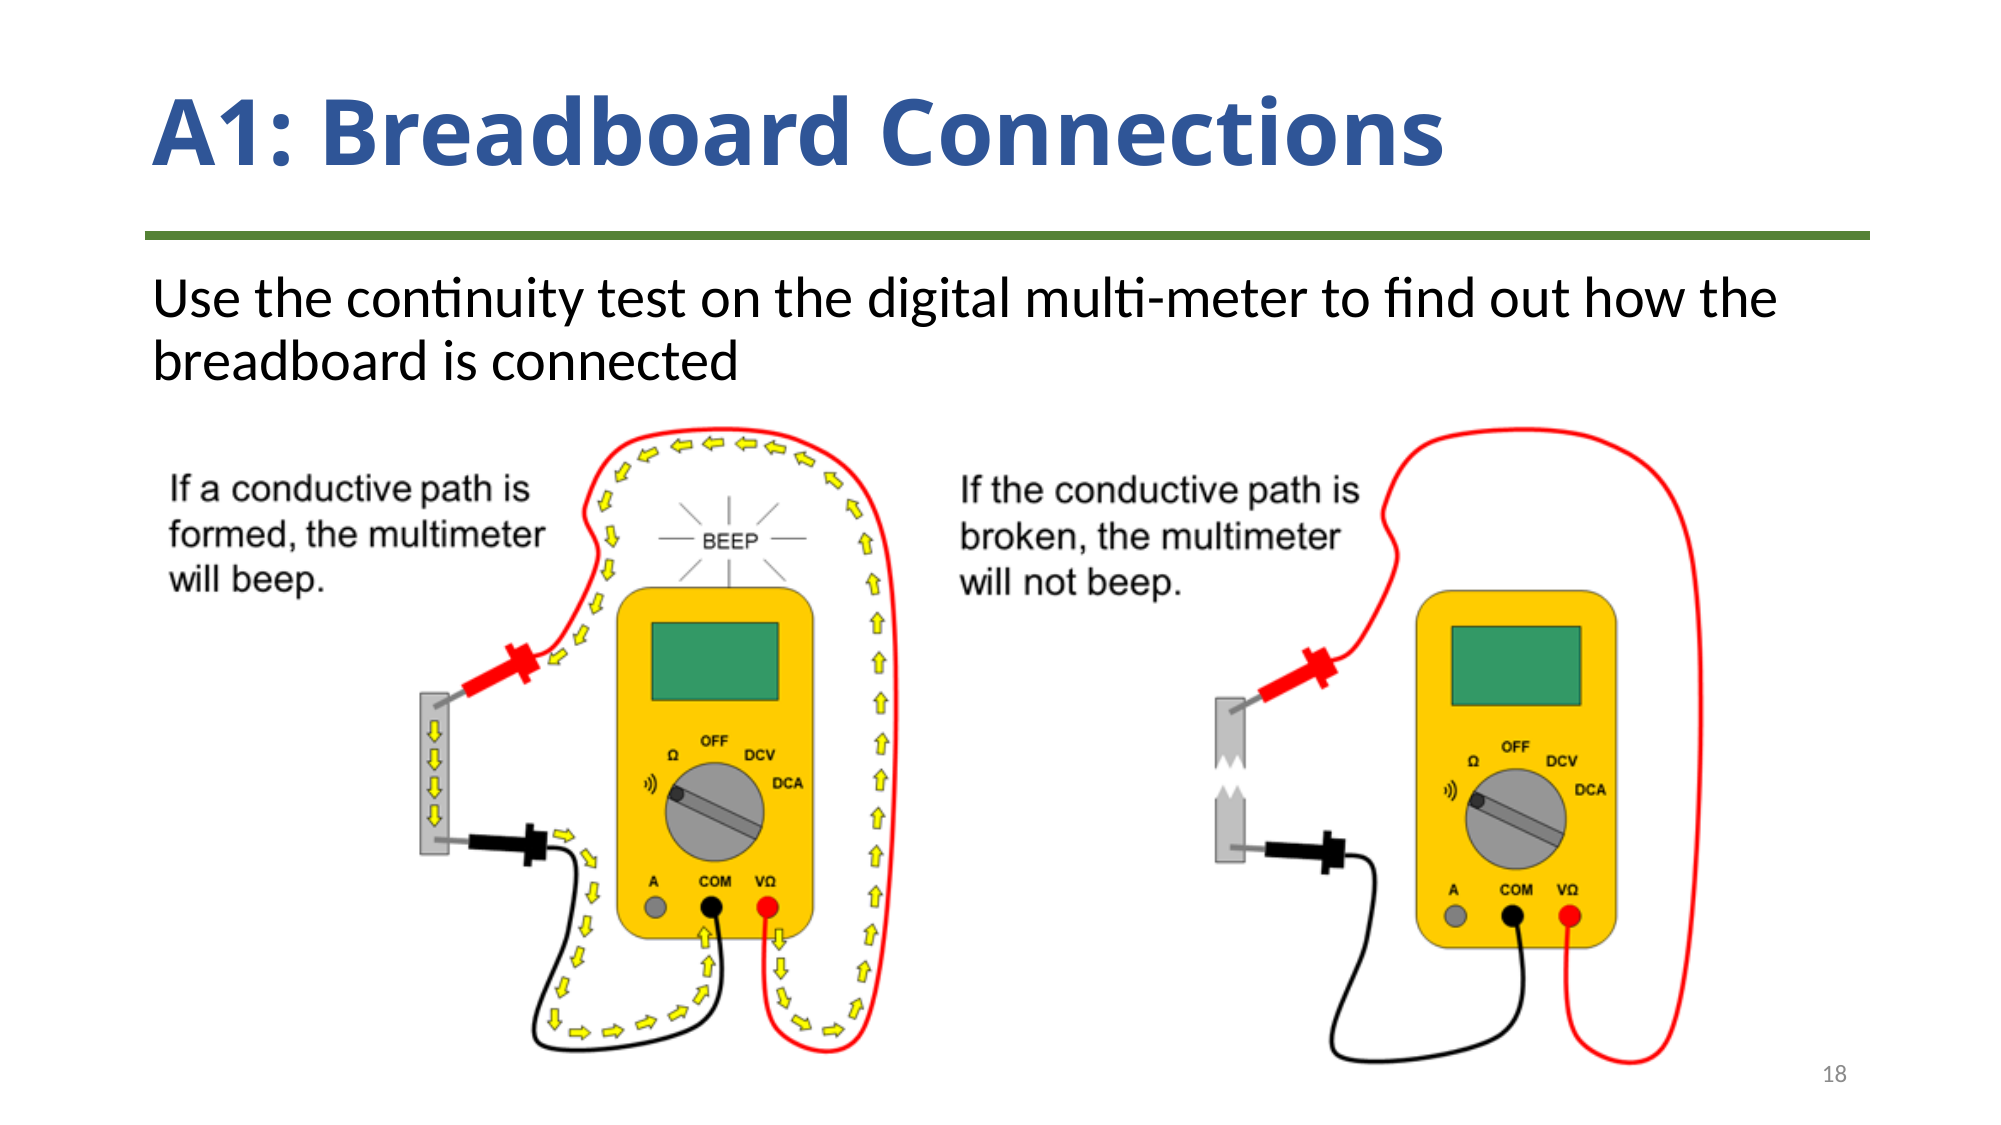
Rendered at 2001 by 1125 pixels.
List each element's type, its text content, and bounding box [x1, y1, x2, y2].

slide_number 18 [1725, 1042, 1863, 1103]
picture [137, 410, 1725, 1103]
text_box Use the continuity test on the digital multi-meter to find out how the breadboard is connected [137, 259, 1863, 1019]
text_box A1: Breadboard Connections [137, 59, 1863, 212]
